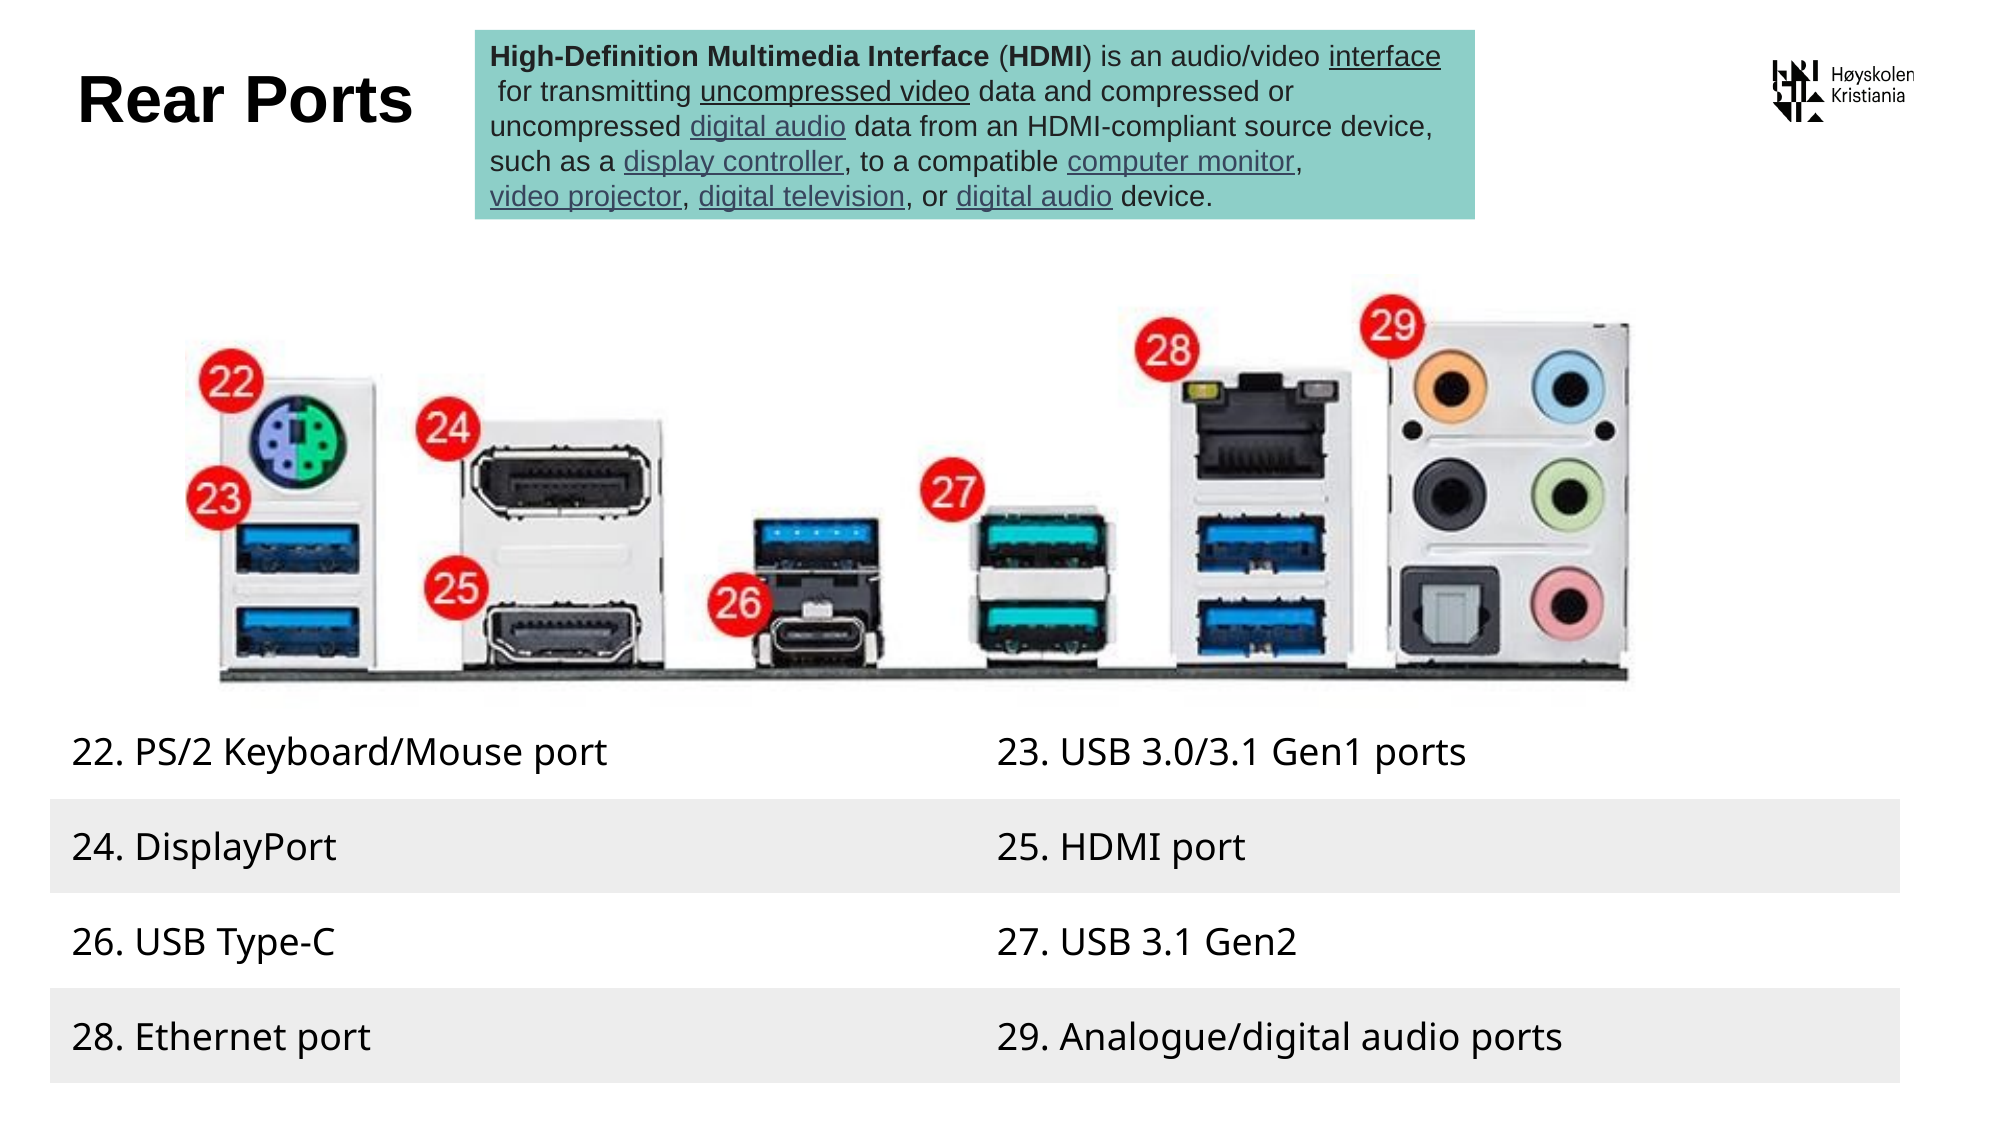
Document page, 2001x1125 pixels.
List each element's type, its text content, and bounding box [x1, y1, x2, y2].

picture [185, 274, 1667, 717]
table_cell 27. USB 3.1 Gen2 [975, 893, 1900, 988]
table_header 23. USB 3.0/3.1 Gen1 ports [975, 704, 1900, 799]
text_box High-Definition Multimedia Interface (HDMI) is an audio/video interface for transmitting uncompressed video data and compressed or uncompressed digital audio data from an HDMI-compliant source device, such as a display controller, to a compatible computer monitor, video projector, digital television, or digital audio device. [474, 29, 1475, 220]
table_cell 24. DisplayPort [50, 799, 975, 893]
table_cell 28. Ethernet port [50, 988, 975, 1083]
title Rear Ports [62, 57, 1704, 275]
table_cell 29. Analogue/digital audio ports [975, 988, 1900, 1083]
table_cell 25. HDMI port [975, 799, 1900, 893]
table_cell 26. USB Type-C [50, 893, 975, 988]
table_header 22. PS/2 Keyboard/Mouse port [50, 704, 975, 799]
